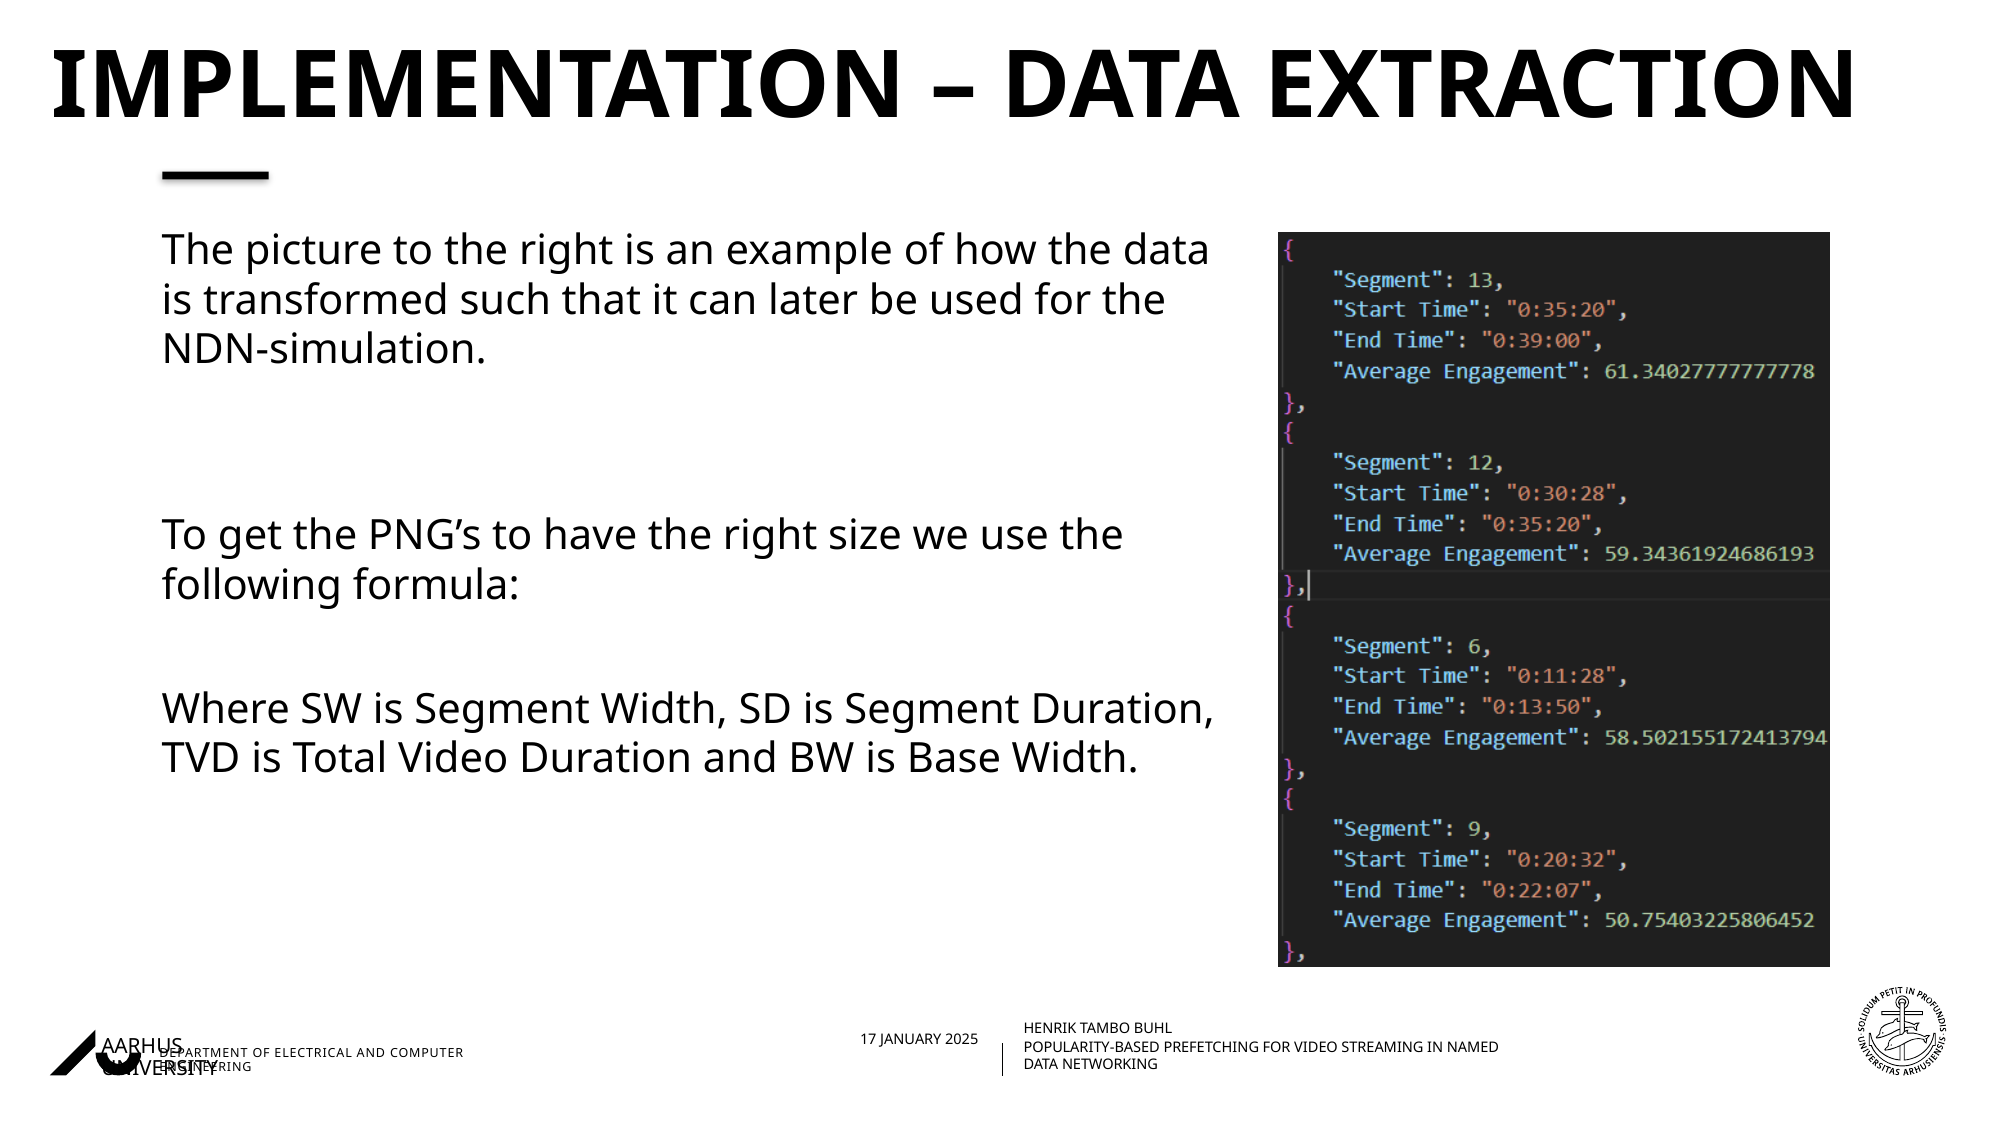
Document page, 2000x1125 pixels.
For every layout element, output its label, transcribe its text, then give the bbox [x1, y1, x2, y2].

title Implementation – Data extraction [51, 37, 1948, 162]
picture [1277, 231, 1830, 968]
